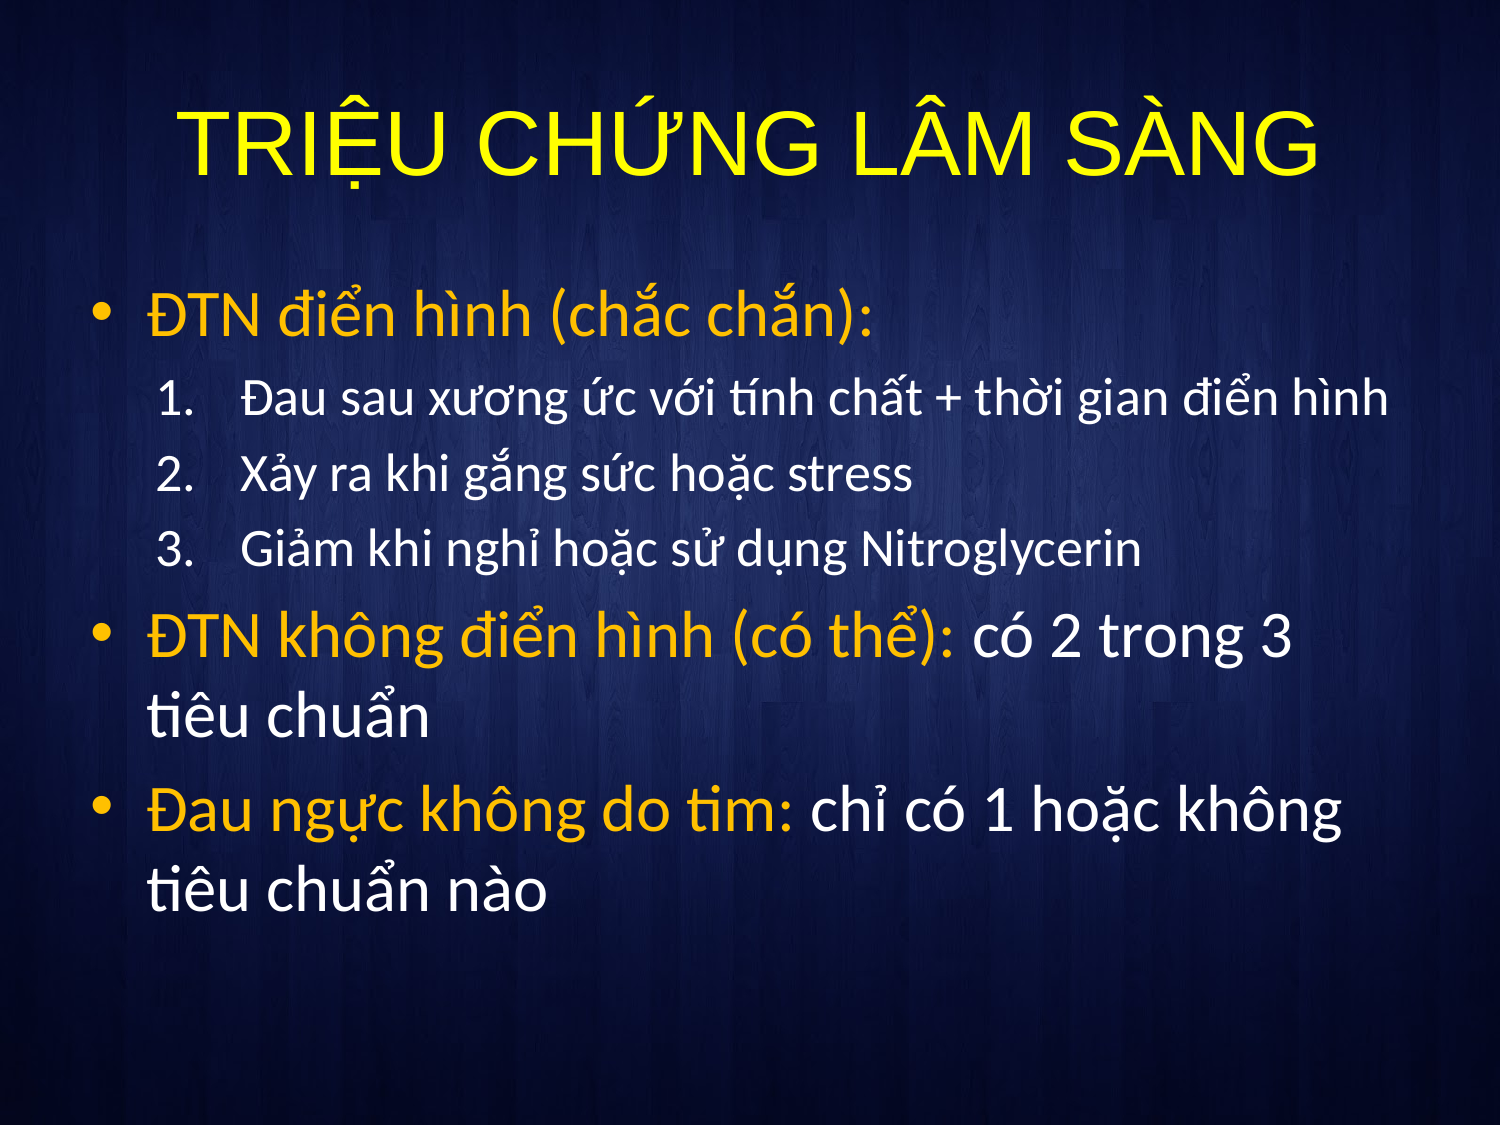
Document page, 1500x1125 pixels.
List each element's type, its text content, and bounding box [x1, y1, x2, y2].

list ĐTN điển hình (chắc chắn): Đau sau xương ức với tính chất + thời gian điển hình Xảy ra khi gắng sức hoặc stress Giảm khi nghỉ hoặc sử dụng Nitroglycerin ĐTN không điển hình (có thể): có 2 trong 3 tiêu chuẩn Đau ngực không do tim: chỉ có 1 hoặc không tiêu chuẩn nào [75, 262, 1425, 1005]
picture [0, 0, 1500, 1125]
title TRIỆU CHỨNG LÂM SÀNG [75, 45, 1425, 233]
